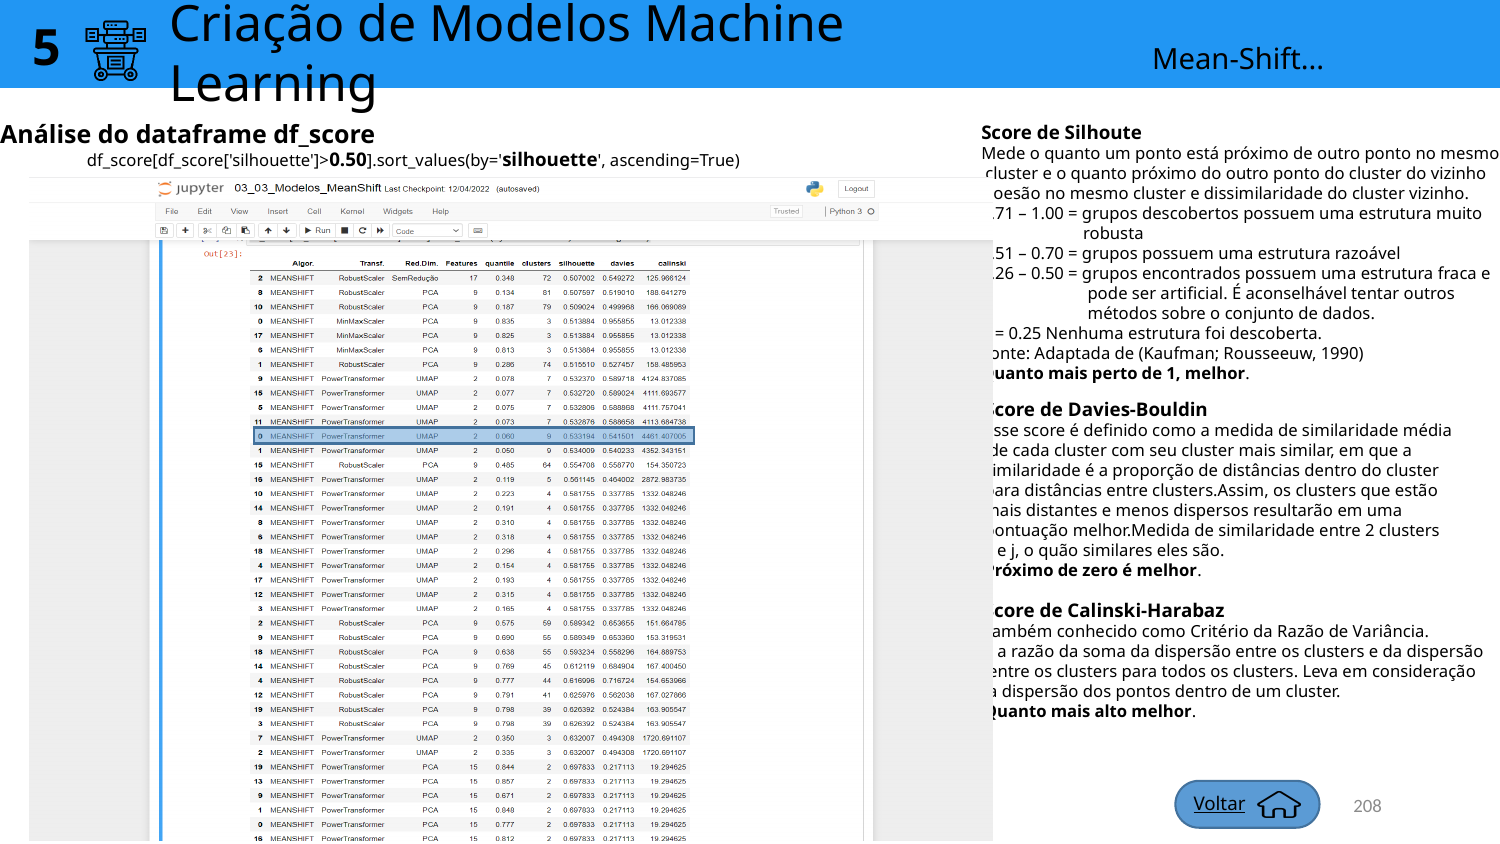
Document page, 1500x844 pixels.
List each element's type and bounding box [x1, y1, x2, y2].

picture [29, 177, 993, 841]
text_box [1174, 779, 1321, 829]
picture [84, 19, 147, 82]
text_box [0, 0, 1500, 587]
text_box [993, 591, 1500, 729]
picture [1257, 791, 1301, 818]
slide_number [1331, 782, 1397, 827]
